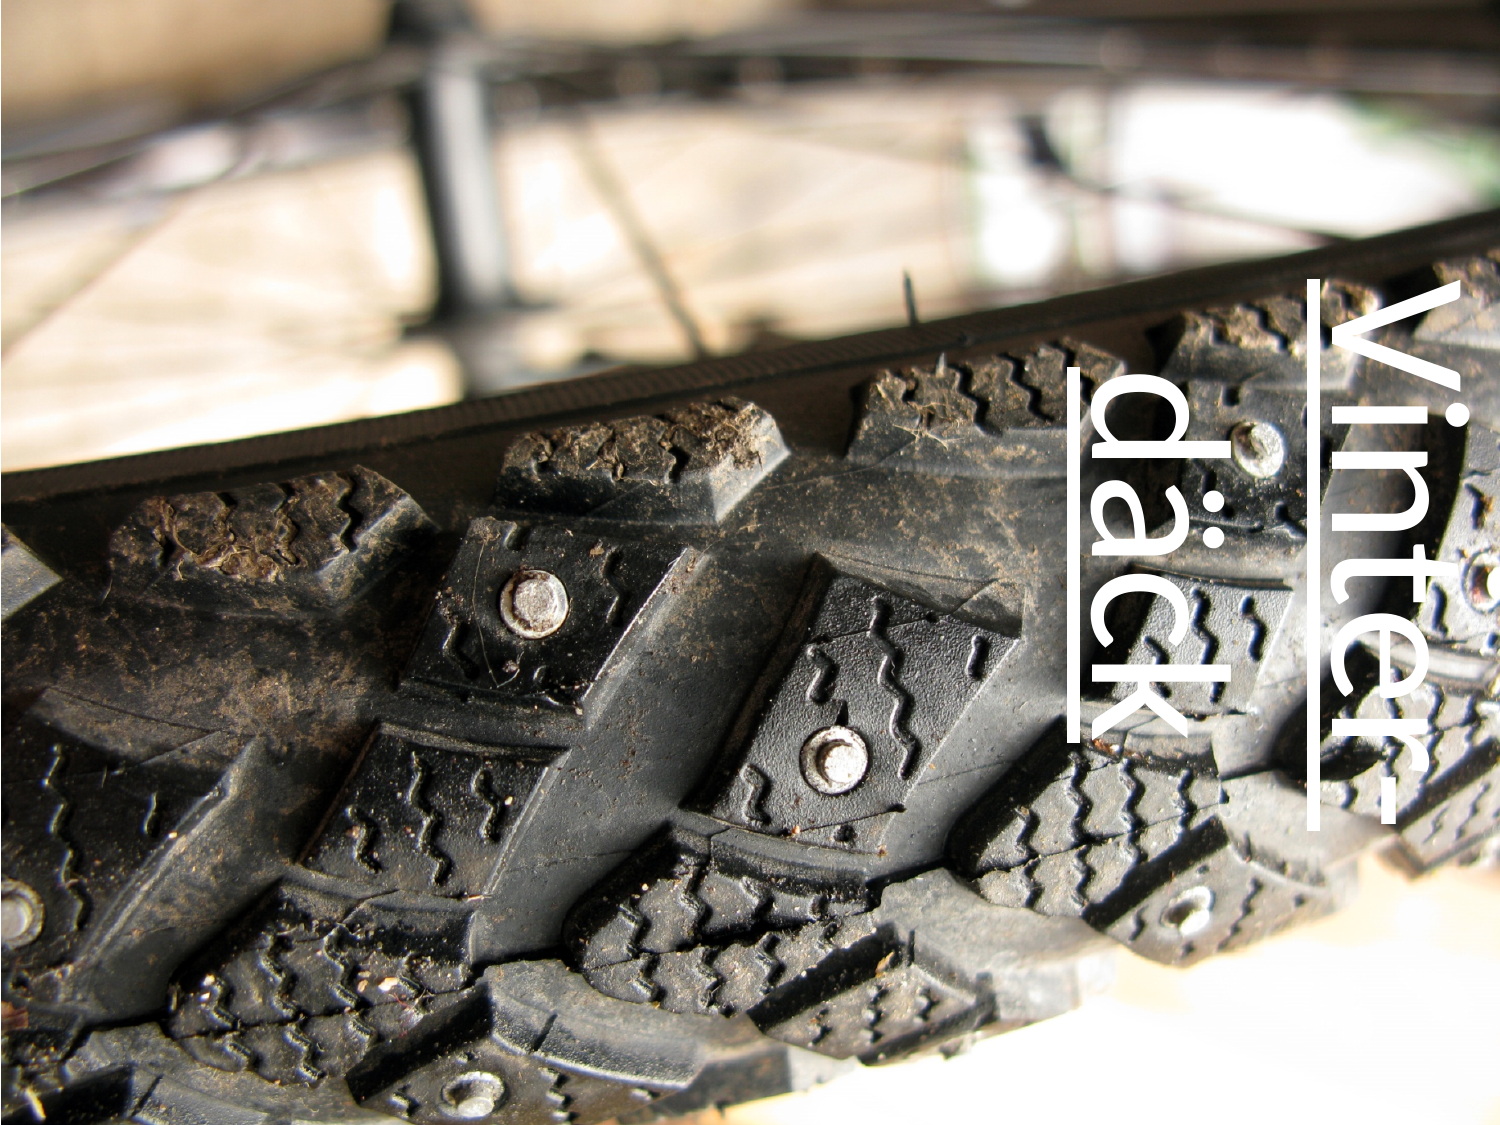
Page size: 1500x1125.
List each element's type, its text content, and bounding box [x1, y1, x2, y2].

title Vinter- däck [1316, 0, 1387, 1111]
picture [2, 0, 1499, 1125]
